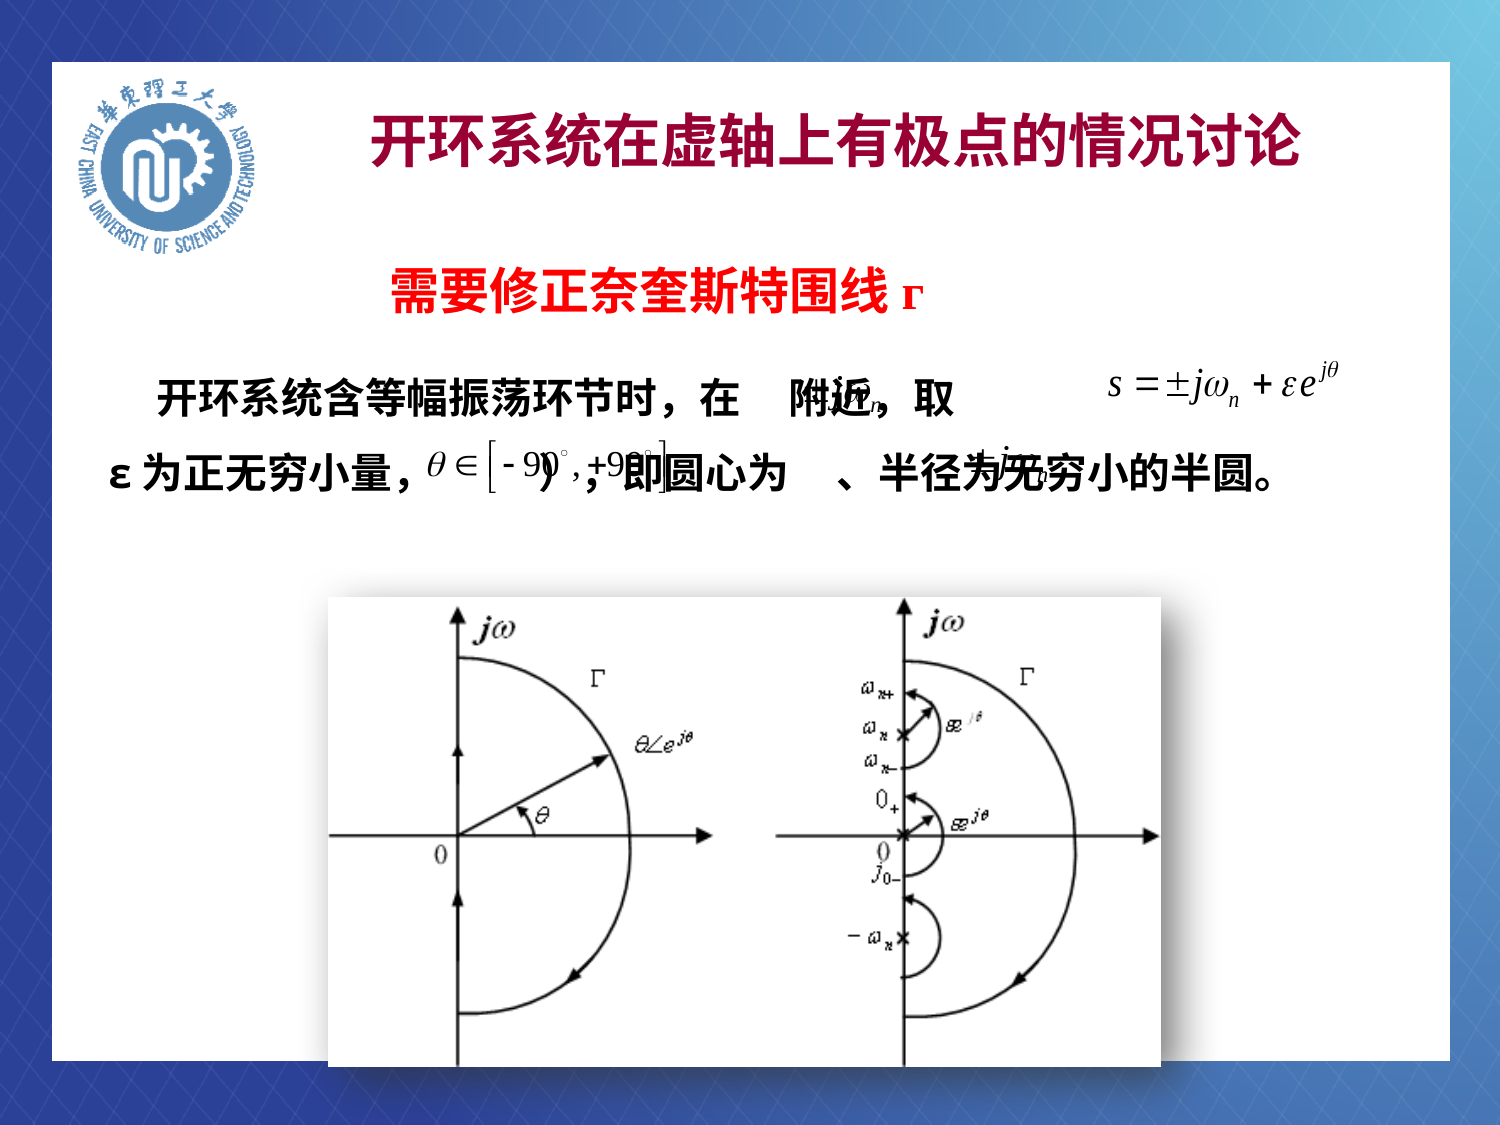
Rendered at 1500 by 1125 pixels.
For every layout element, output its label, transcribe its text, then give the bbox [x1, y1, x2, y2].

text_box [1101, 351, 1347, 418]
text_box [794, 362, 891, 423]
text_box 开环系统含等幅振荡环节时，在 附近，取 ε为正无穷小量， ），即圆心为 、半径为无穷小的半圆。 [93, 339, 1454, 505]
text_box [421, 433, 681, 501]
picture [0, 0, 1500, 1125]
title 开环系统在虚轴上有极点的情况讨论 [245, 44, 1426, 233]
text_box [960, 432, 1058, 493]
text_box 需要修正奈奎斯特围线г [351, 222, 1020, 328]
